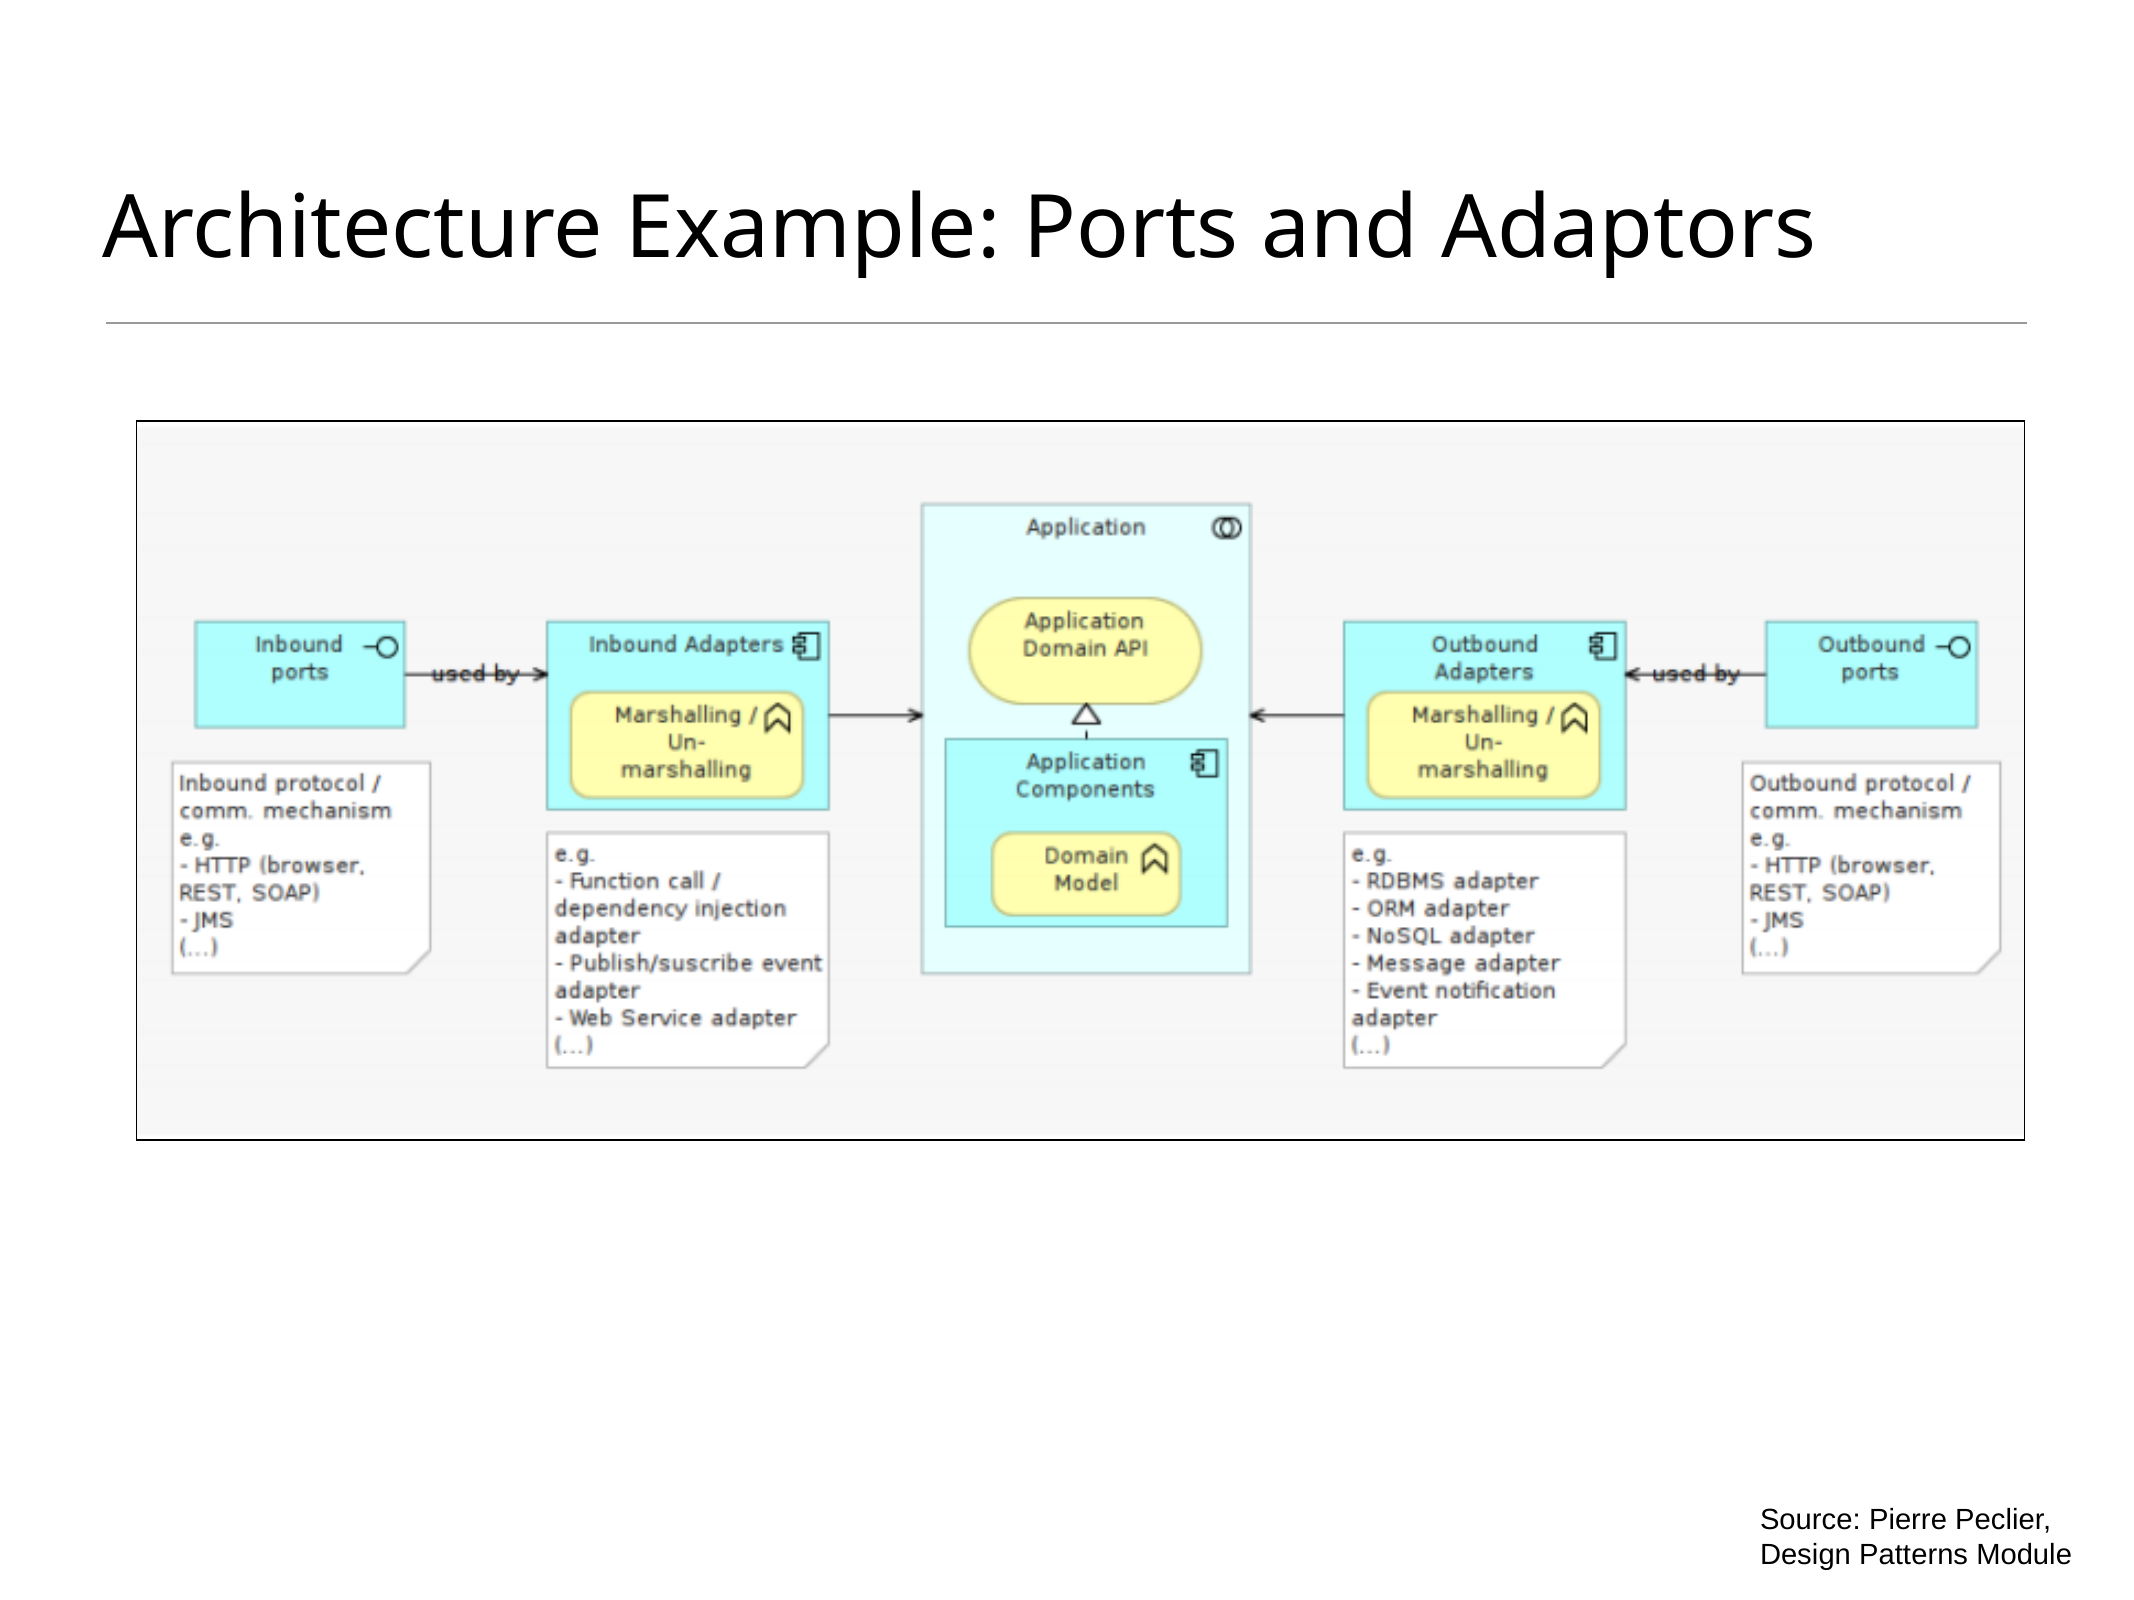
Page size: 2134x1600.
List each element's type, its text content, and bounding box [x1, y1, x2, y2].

title Architecture Example: Ports and Adaptors [93, 53, 2041, 284]
text_box Source: Pierre Peclier, Design Patterns Module [1751, 1492, 2105, 1579]
picture [137, 421, 2024, 1140]
